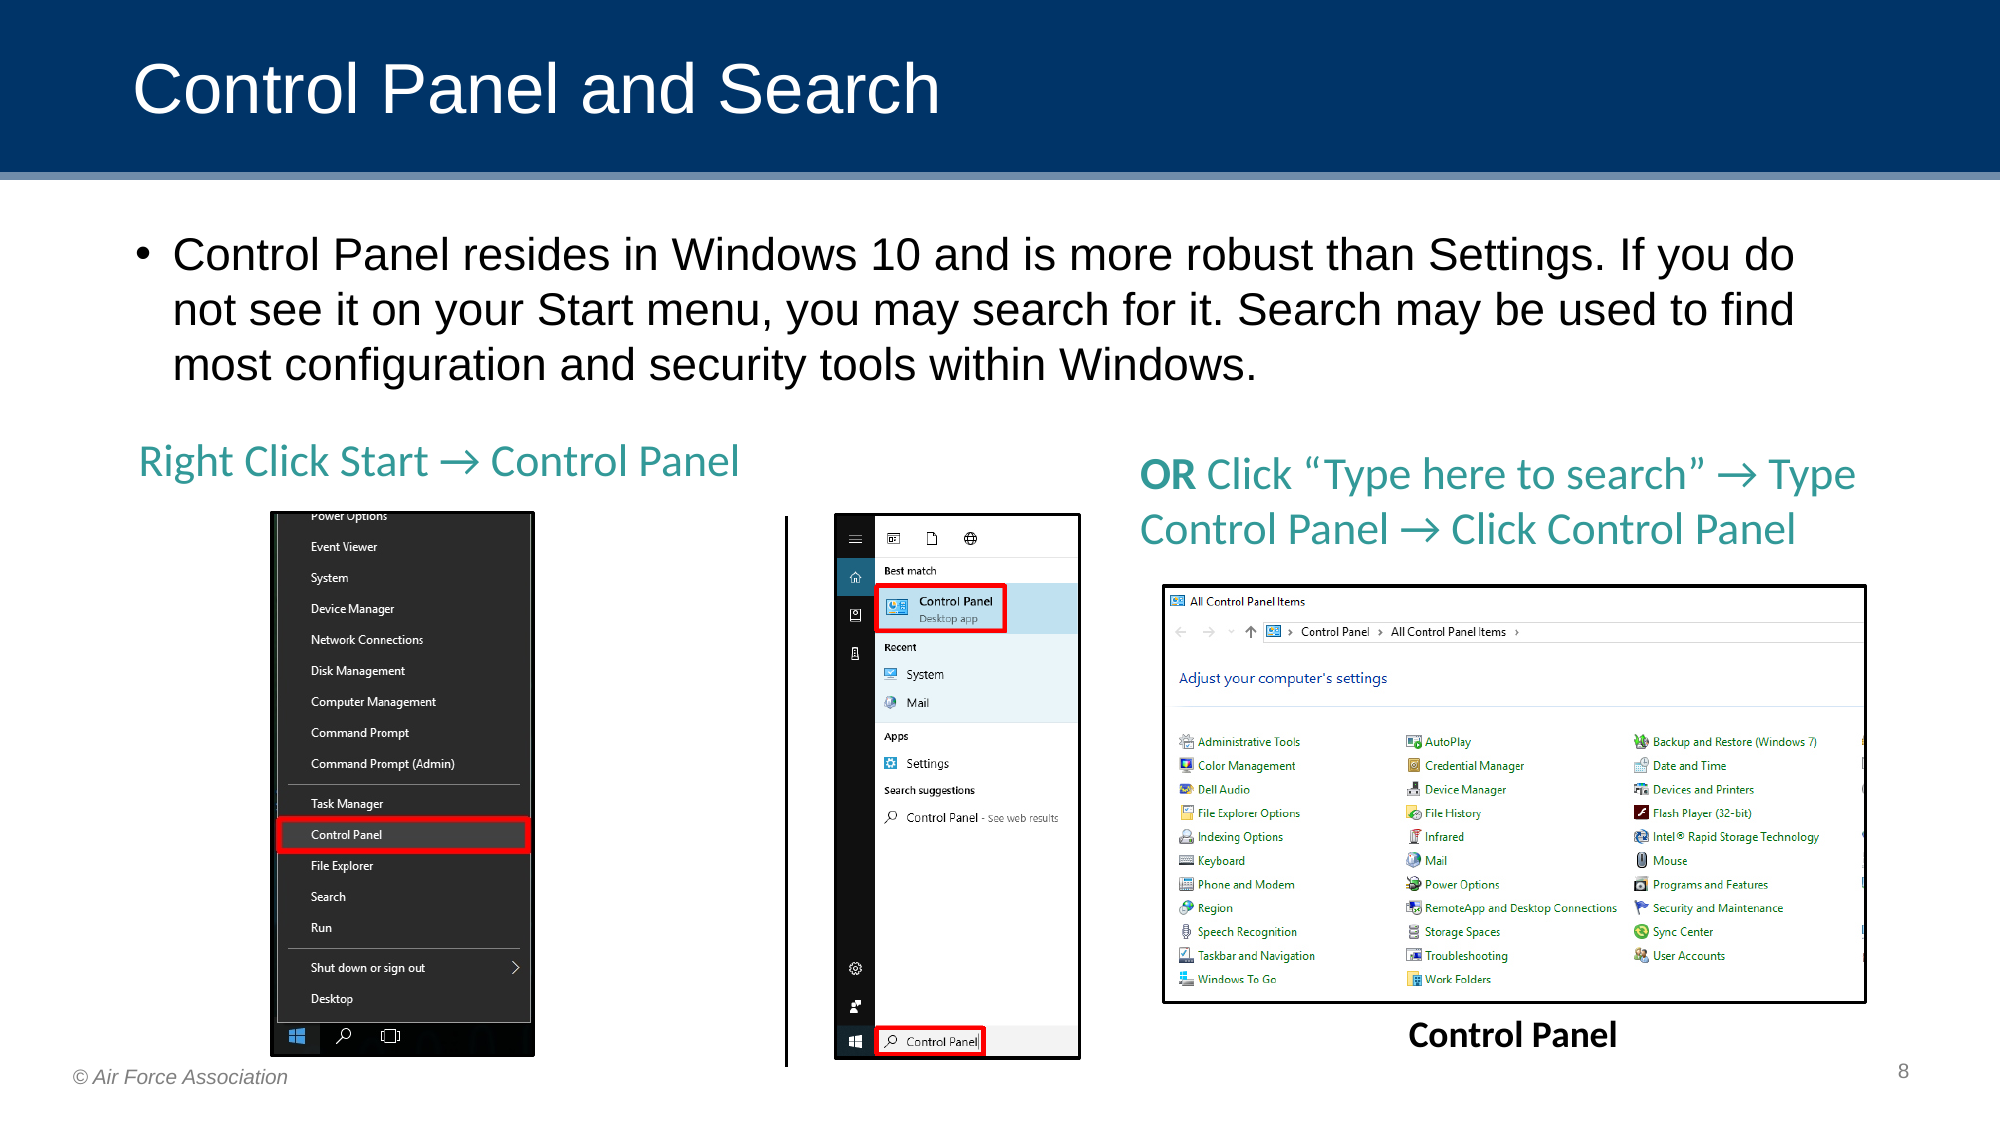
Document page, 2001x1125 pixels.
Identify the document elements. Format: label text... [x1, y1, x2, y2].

picture [1164, 587, 1864, 1002]
picture [836, 515, 1078, 1057]
text_box Right Click Start → Control Panel [123, 423, 813, 495]
text_box Control Panel [1393, 1009, 1635, 1063]
slide_number ‹#› [1848, 1039, 1960, 1100]
text_box OR Click “Type here to search” → Type Control Panel → Click Control Panel [1125, 436, 2000, 563]
picture [273, 513, 533, 1055]
title Control Panel and Search [117, 37, 1723, 133]
list Control Panel resides in Windows 10 and is more robust than Settings. If you do not see it on your Start menu, you may search for it. Search may be used to find most configuration and security tools within Windows. [120, 217, 1880, 978]
